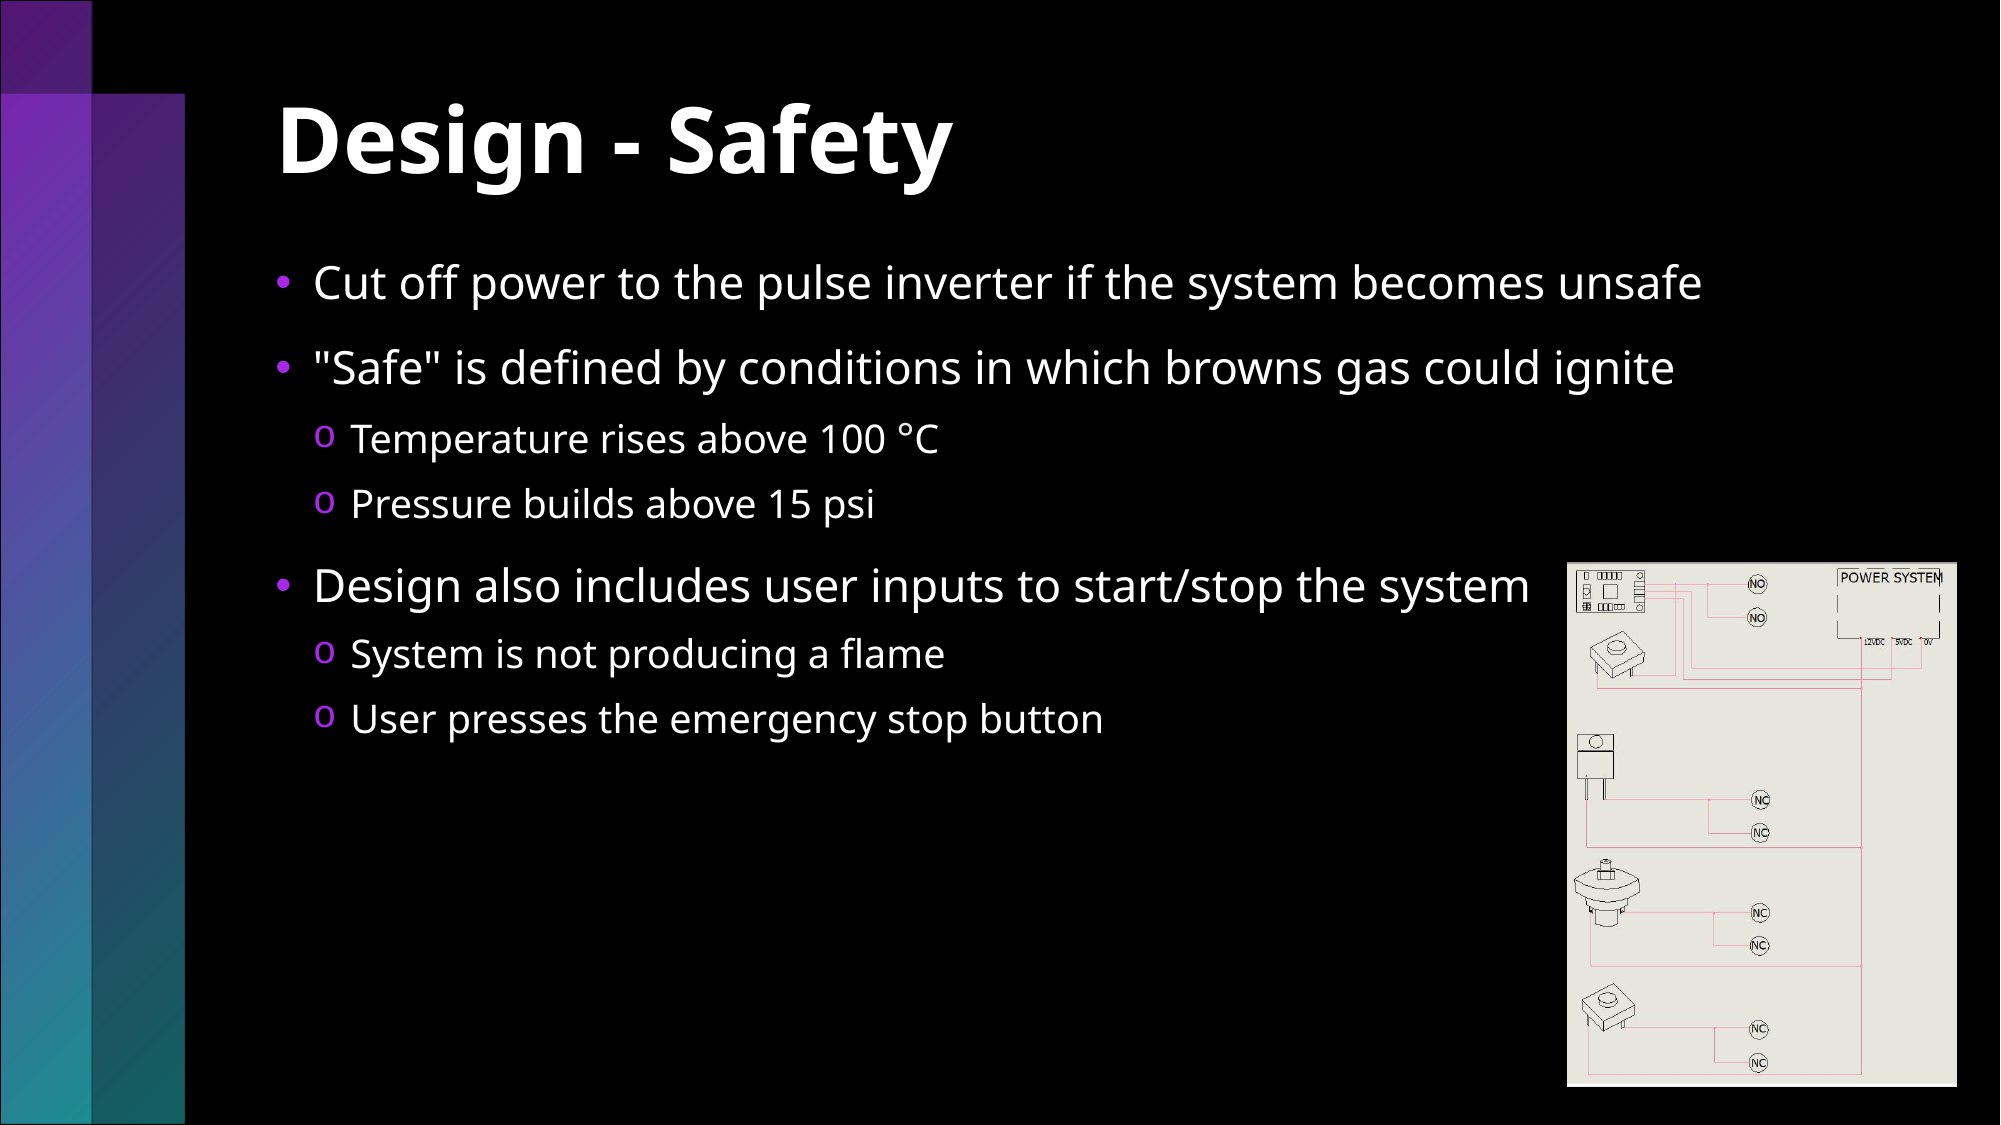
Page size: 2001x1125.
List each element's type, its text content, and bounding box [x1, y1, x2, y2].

picture [1567, 562, 1957, 1088]
list Cut off power to the pulse inverter if the system becomes unsafe "Safe" is defined by conditions in which browns gas could ignite Temperature rises above 100 °C Pressure builds above 15 psi Design also includes user inputs to start/stop the system System is not producing a flame User presses the emergency stop button [260, 240, 1817, 885]
title Design - Safety [260, 74, 1817, 240]
